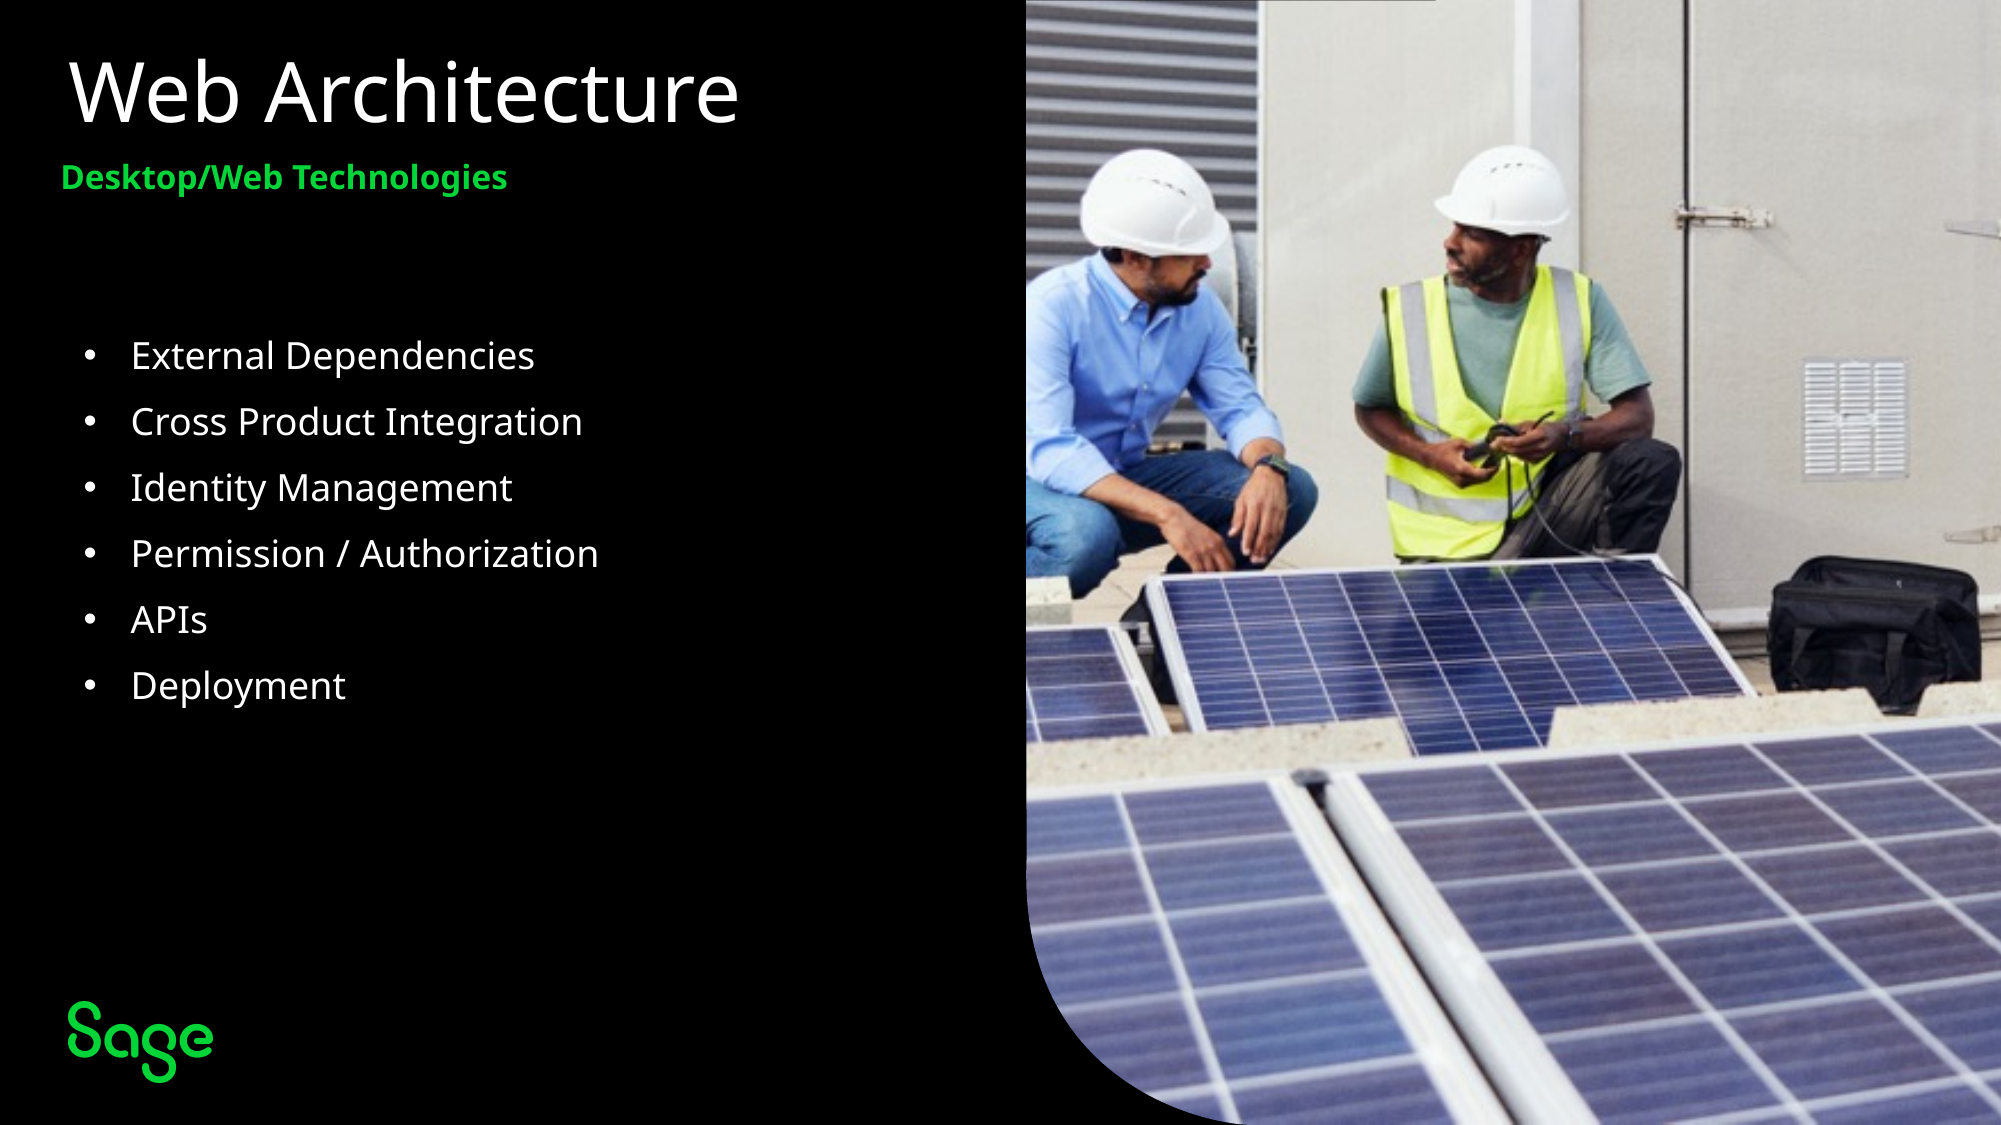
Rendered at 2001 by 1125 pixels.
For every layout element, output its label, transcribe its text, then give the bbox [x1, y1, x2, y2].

text_box External Dependencies Cross Product Integration Identity Management Permission / Authorization APIs Deployment [68, 325, 944, 977]
subtitle Desktop/Web Technologies [60, 148, 688, 353]
title Web Architecture [68, 50, 975, 149]
picture [68, 1001, 213, 1083]
picture [1025, 0, 2001, 1125]
